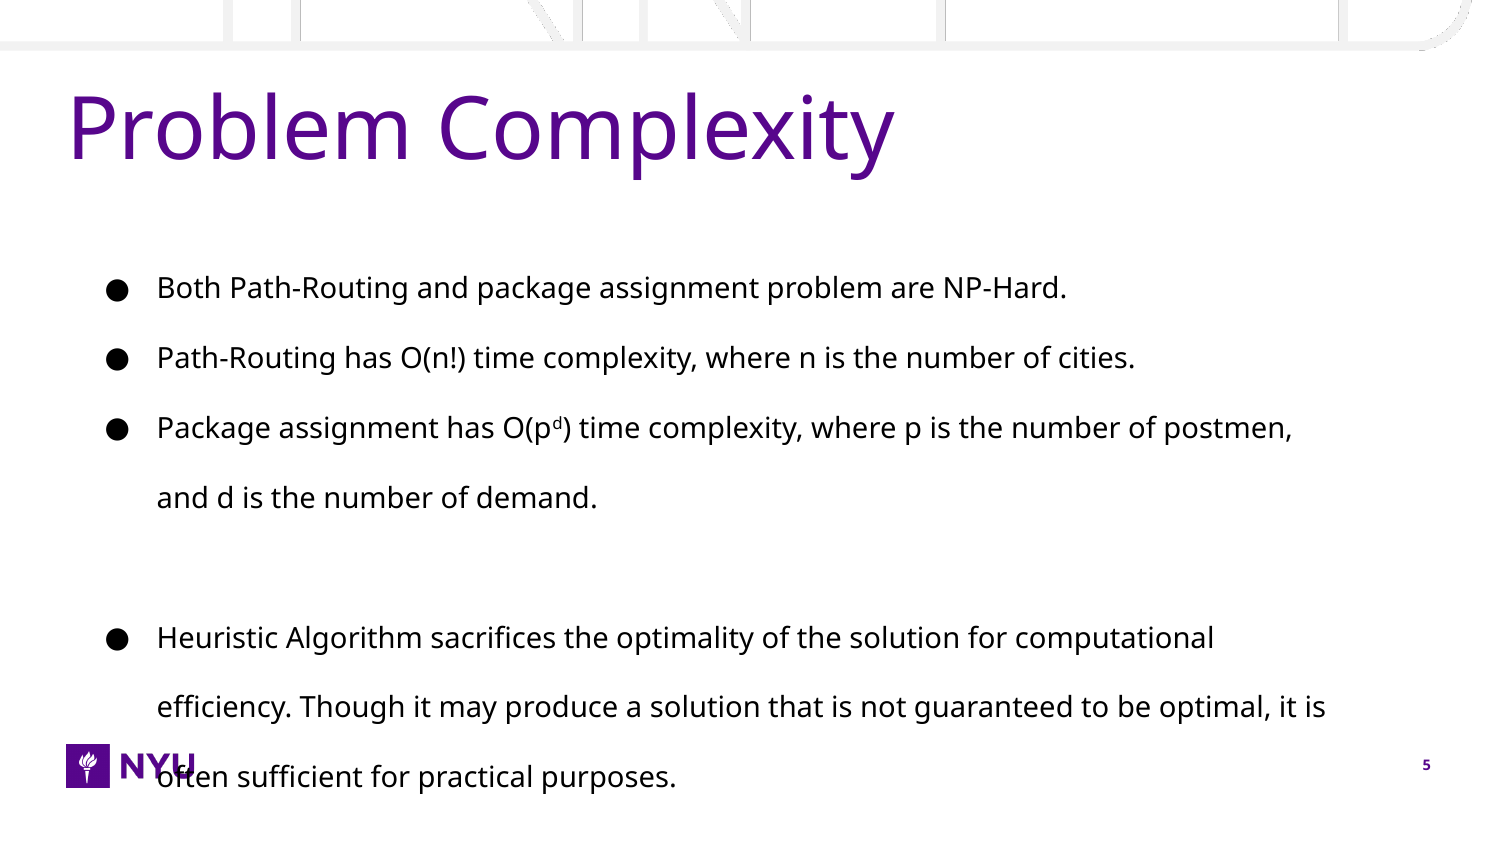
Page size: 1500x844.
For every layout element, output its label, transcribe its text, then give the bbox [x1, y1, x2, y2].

title Problem Complexity [51, 72, 1434, 167]
text_box Both Path-Routing and package assignment problem are NP-Hard. Path-Routing has O(n!) time complexity, where n is the number of cities. Package assignment has O(pd) time complexity, where p is the number of postmen, and d is the number of demand. Heuristic Algorithm sacrifices the optimality of the solution for computational efficiency. Though it may produce a solution that is not guaranteed to be optimal, it is often sufficient for practical purposes. [66, 219, 1368, 809]
picture [0, 0, 1496, 51]
